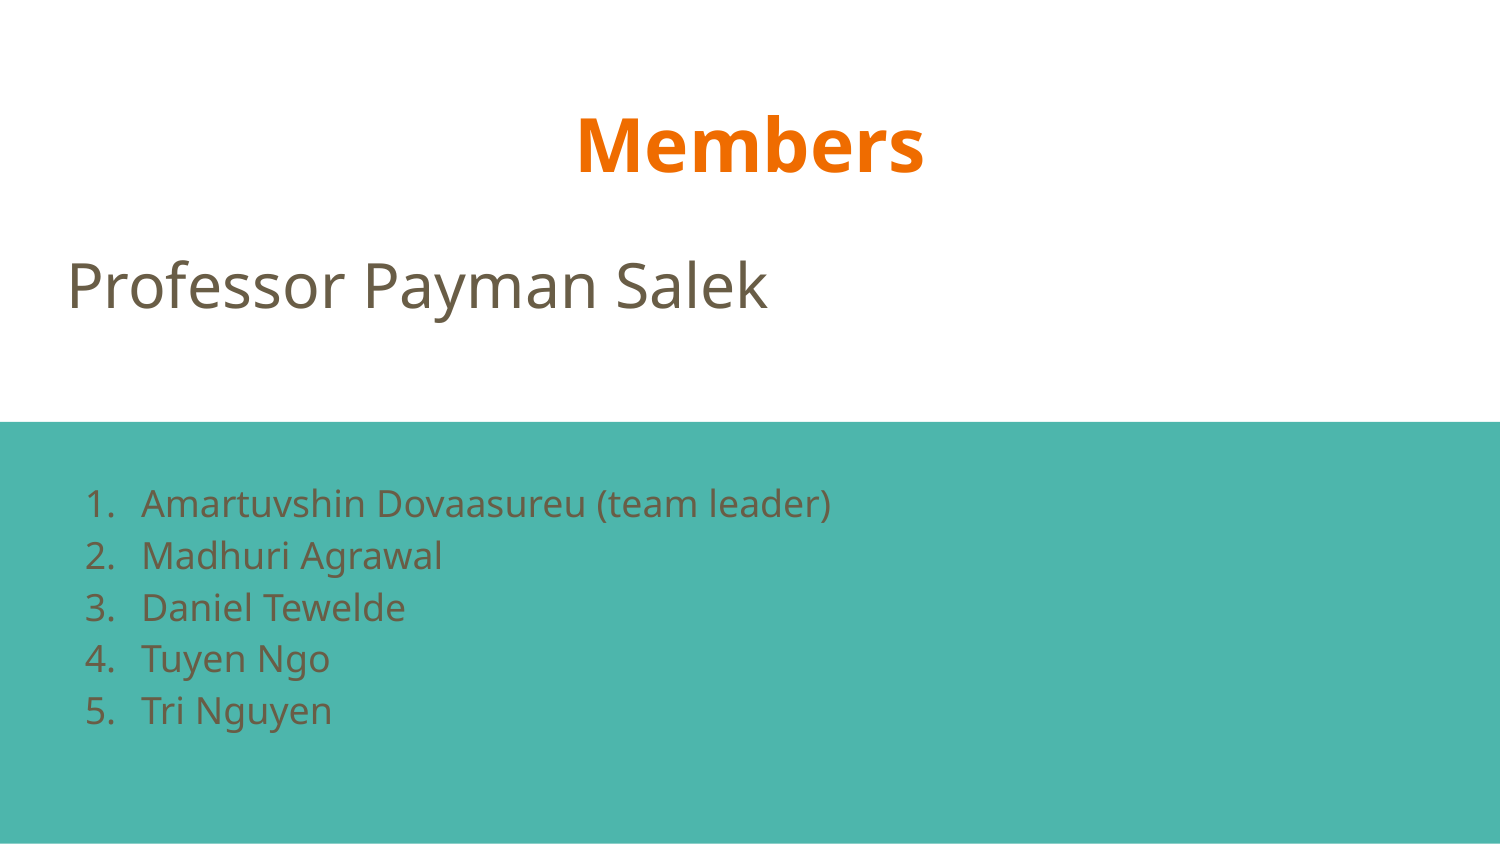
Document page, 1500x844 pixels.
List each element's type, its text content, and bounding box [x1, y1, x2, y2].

list Professor Payman Salek Amartuvshin Dovaasureu (team leader) Madhuri Agrawal Daniel Tewelde Tuyen Ngo Tri Nguyen [51, 219, 1449, 750]
title Members [46, 64, 1453, 220]
